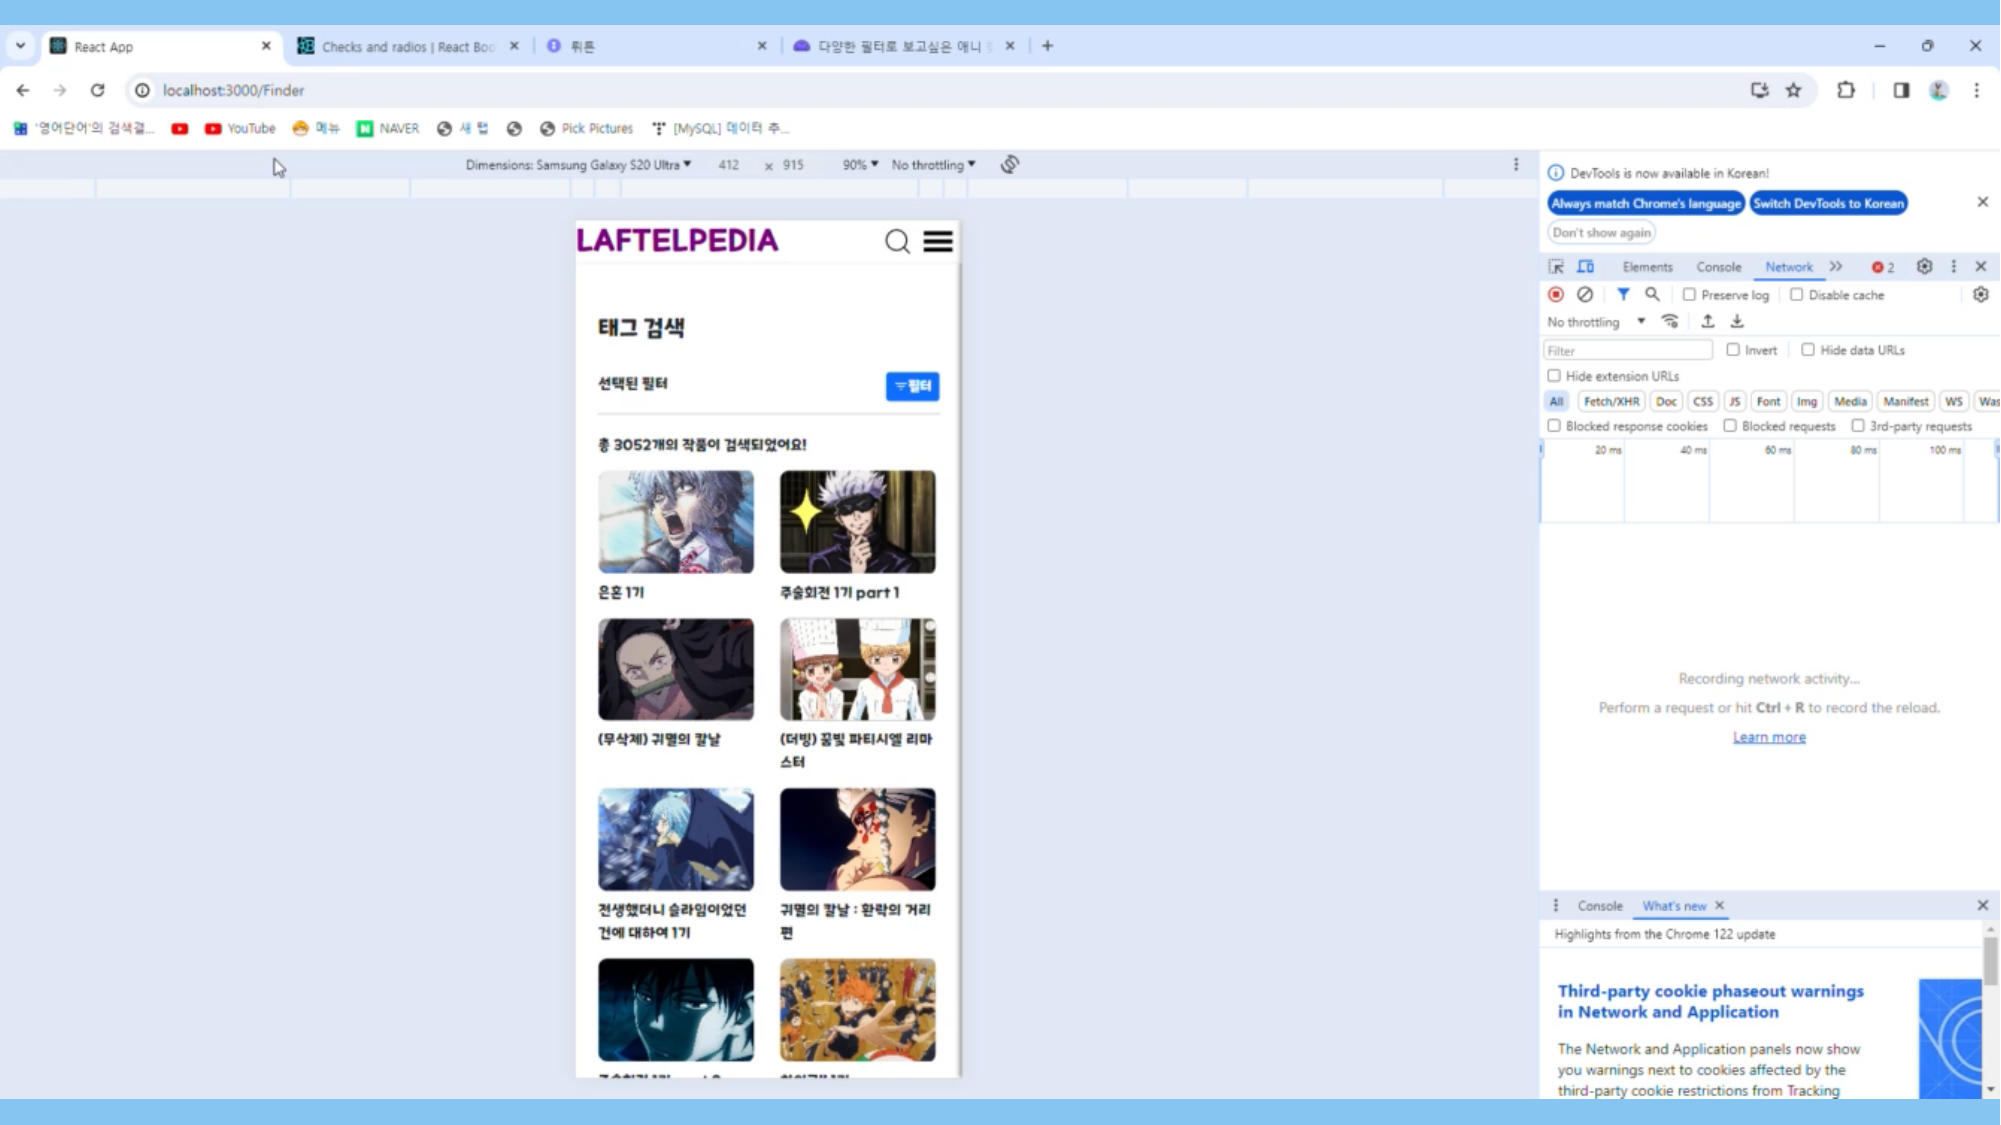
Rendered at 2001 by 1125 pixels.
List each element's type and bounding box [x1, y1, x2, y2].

text_box [0, 25, 2000, 1100]
